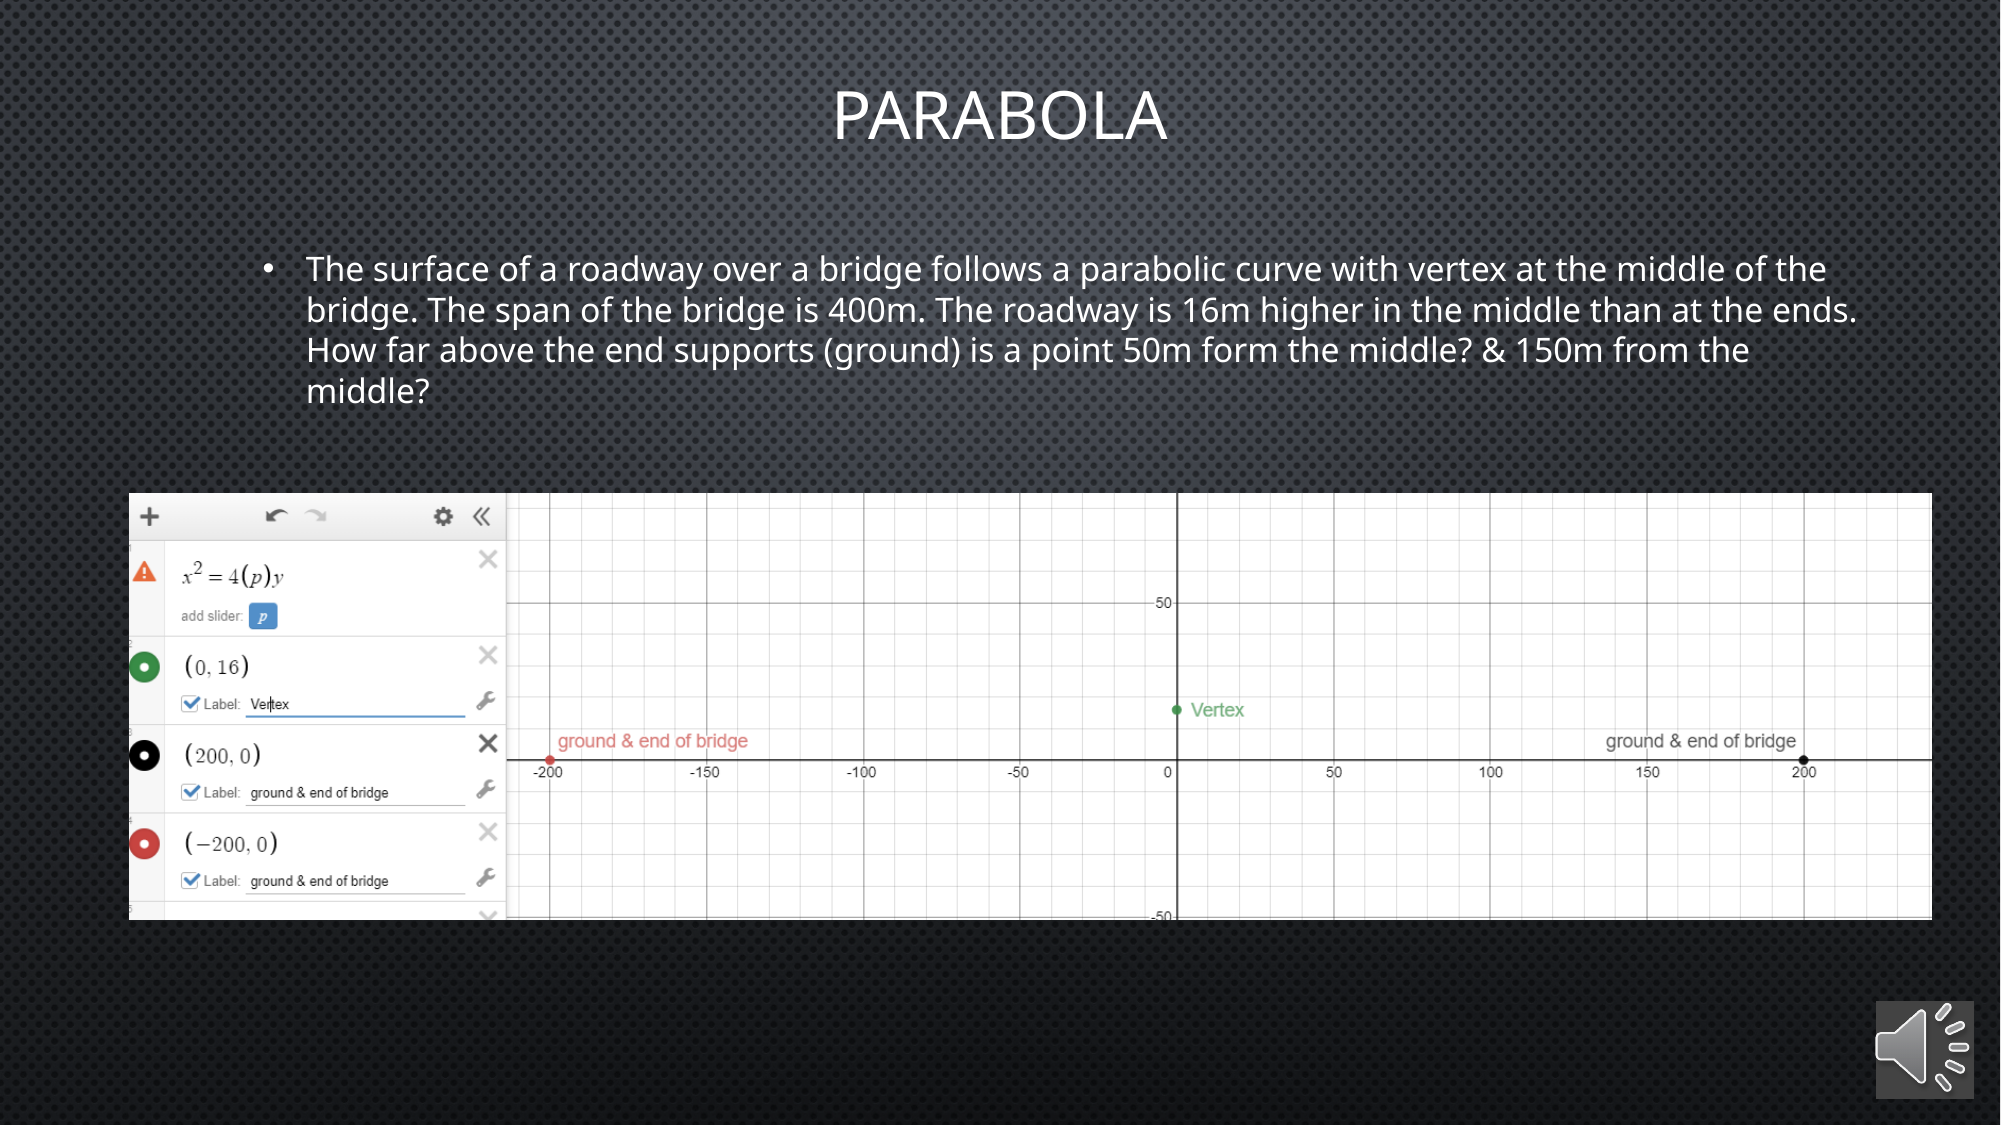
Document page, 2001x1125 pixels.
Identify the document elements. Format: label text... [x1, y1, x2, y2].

text_box The surface of a roadway over a bridge follows a parabolic curve with vertex at the middle of the bridge. The span of the bridge is 400m. The roadway is 16m higher in the middle than at the ends. How far above the end supports (ground) is a point 50m form the middle? & 150m from the middle? [108, 239, 1882, 419]
picture [129, 493, 1932, 920]
title Parabola [184, 12, 1816, 213]
picture [1874, 999, 1976, 1101]
